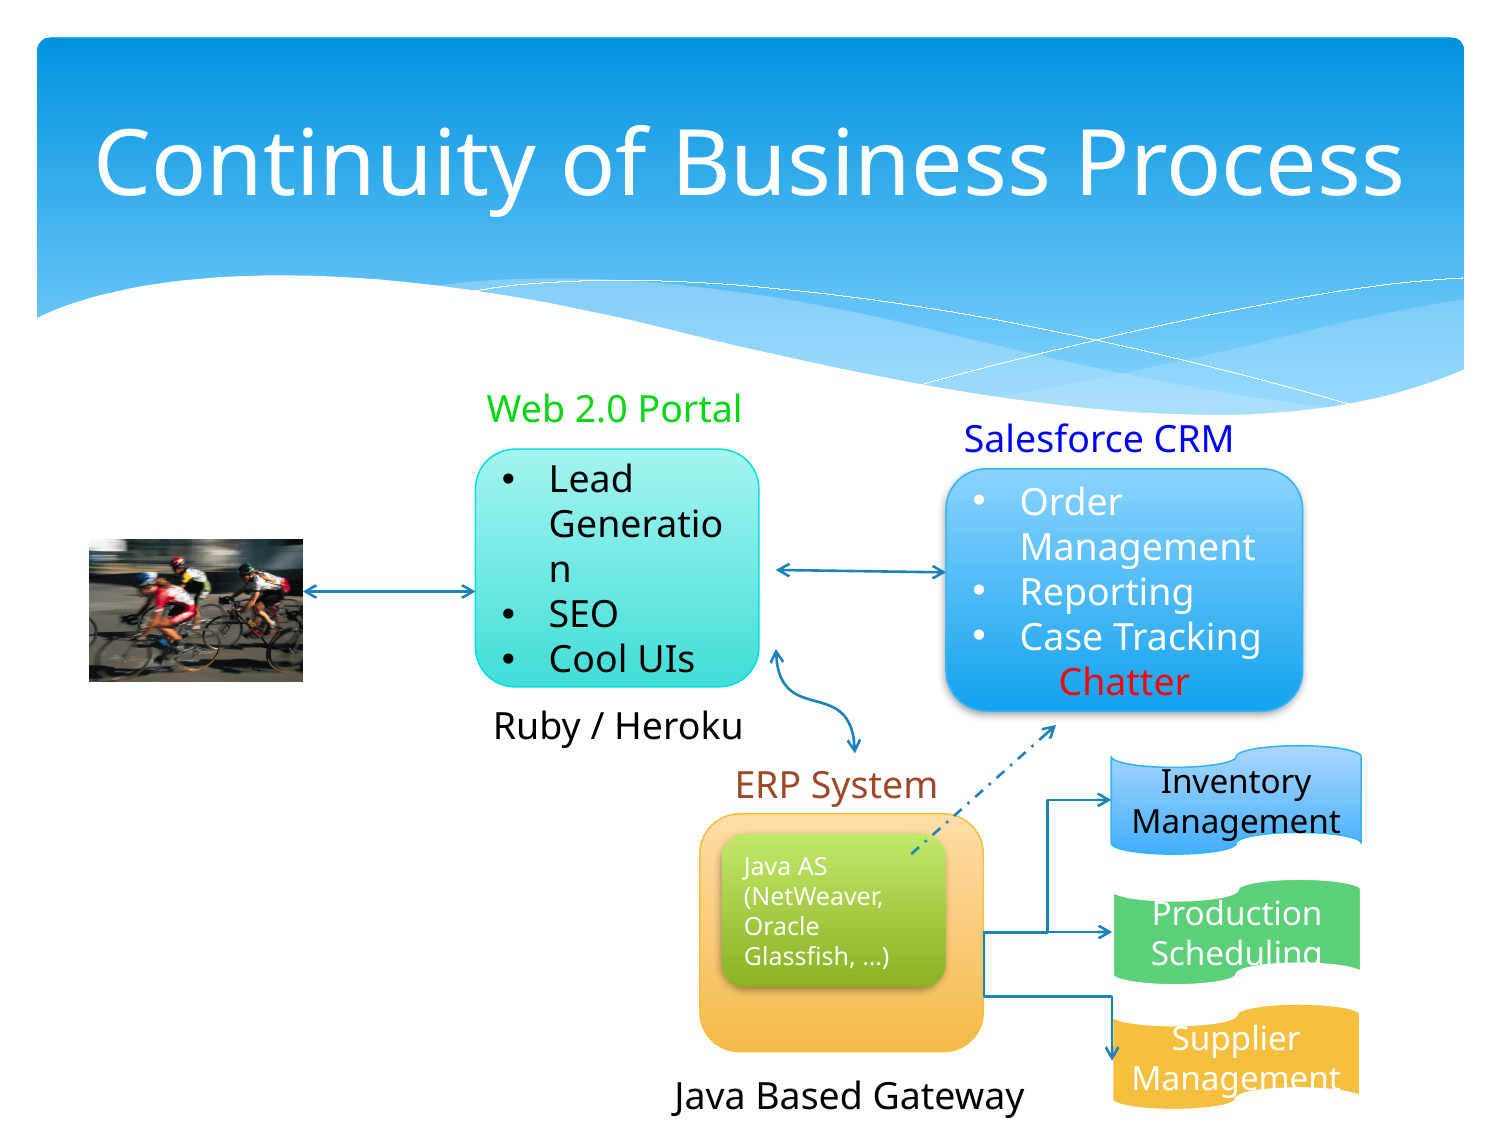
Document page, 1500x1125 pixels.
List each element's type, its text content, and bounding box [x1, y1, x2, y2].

text_box Supplier Management [1109, 1000, 1364, 1114]
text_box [983, 799, 1112, 930]
text_box Lead Generation SEO Cool UIs [474, 448, 760, 688]
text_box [762, 661, 868, 741]
text_box Production Scheduling [1117, 875, 1365, 989]
text_box Java Based Gateway [659, 1064, 1040, 1125]
text_box Salesforce CRM [949, 407, 1250, 468]
title Continuity of Business Process [75, 55, 1425, 261]
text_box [775, 569, 947, 573]
text_box Web 2.0 Portal [471, 377, 758, 438]
text_box Java AS (NetWeaver, Oracle Glassfish, …) [721, 833, 947, 988]
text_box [910, 724, 1057, 855]
text_box Order Management Reporting Case Tracking Chatter [945, 468, 1304, 712]
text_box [983, 931, 1113, 1061]
text_box Ruby / Heroku [478, 694, 759, 755]
text_box ERP System [719, 753, 905, 814]
text_box [699, 814, 978, 1053]
picture [89, 538, 304, 682]
text_box Inventory Management [1110, 744, 1362, 855]
